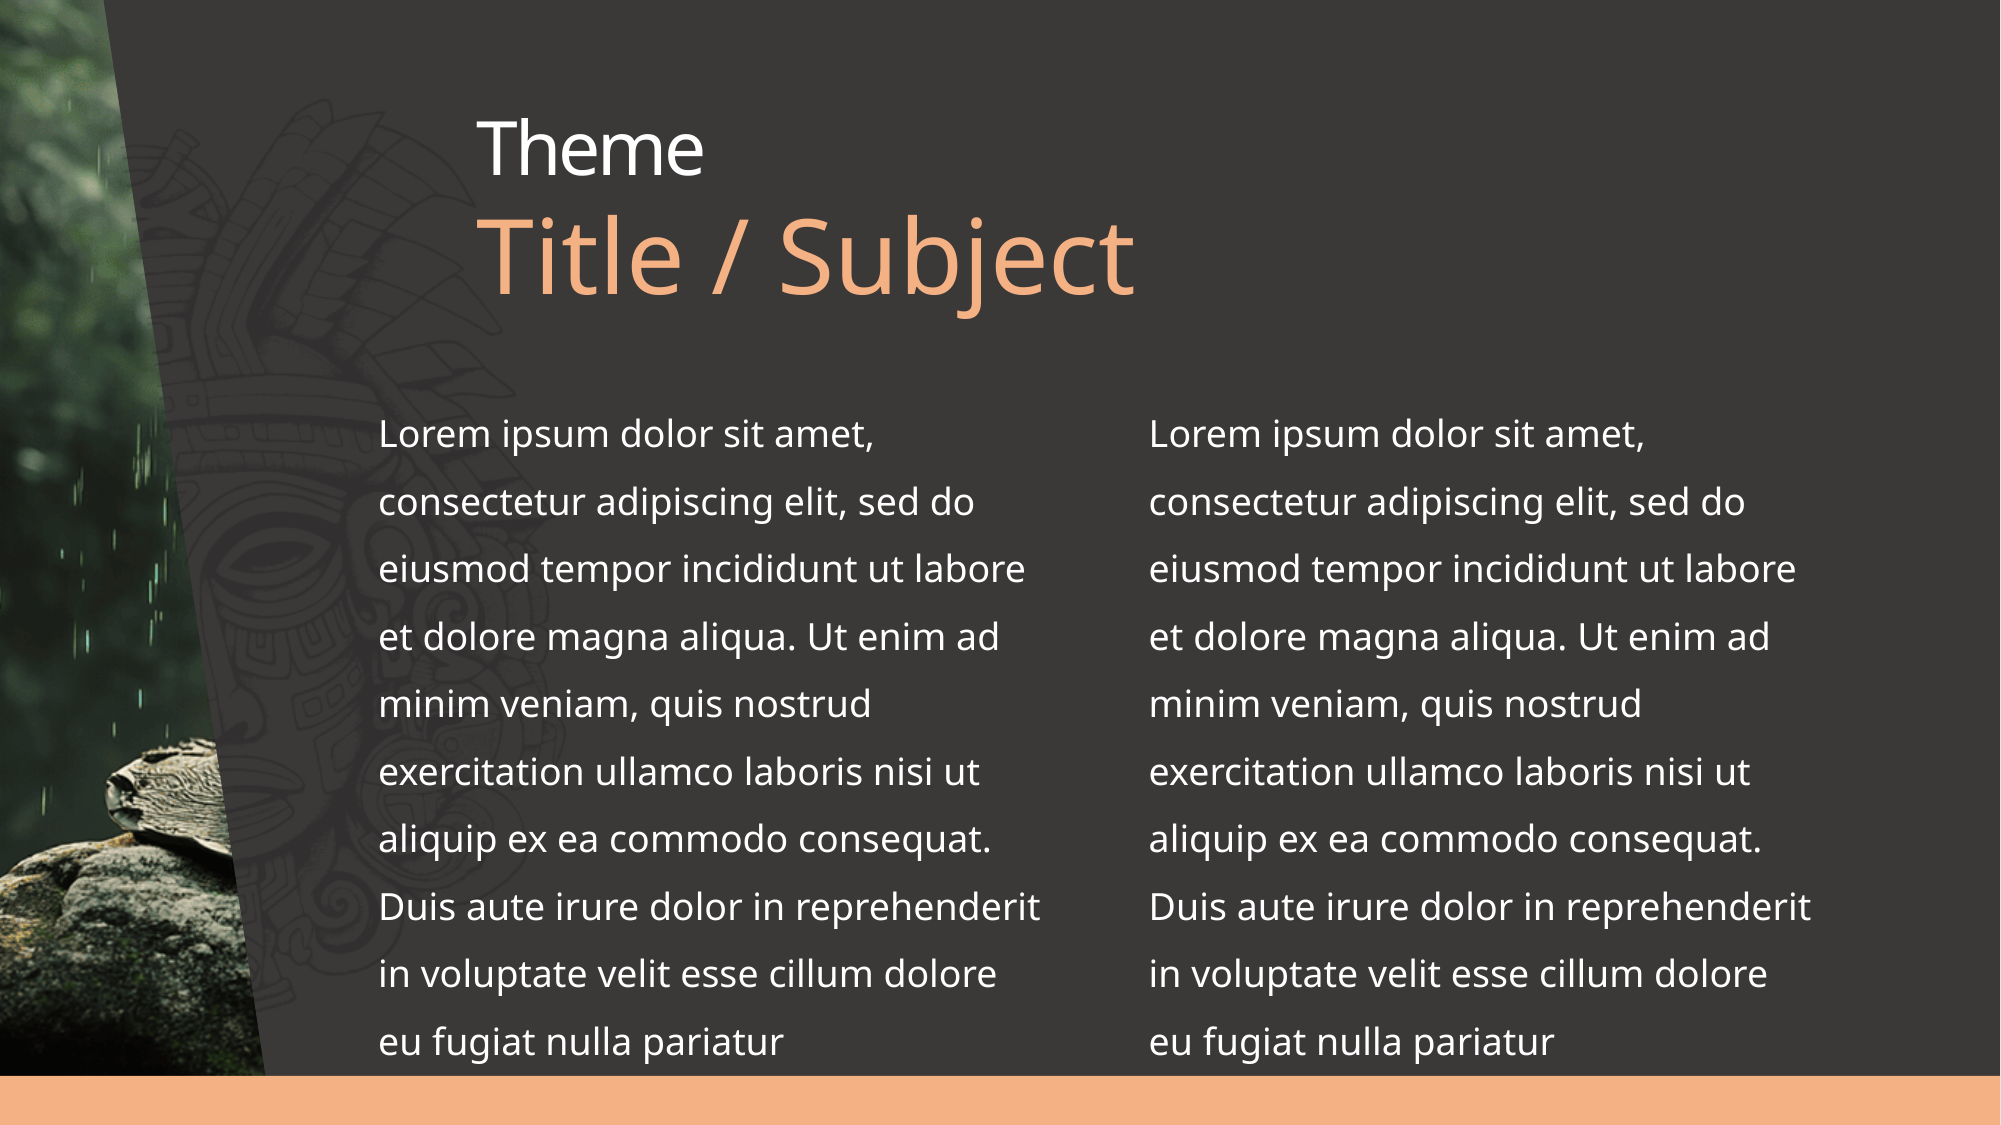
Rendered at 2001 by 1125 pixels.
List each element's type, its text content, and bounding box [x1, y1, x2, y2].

text_box Lorem ipsum dolor sit amet, consectetur adipiscing elit, sed do eiusmod tempor incididunt ut labore et dolore magna aliqua. Ut enim ad minim veniam, quis nostrud exercitation ullamco laboris nisi ut aliquip ex ea commodo consequat. Duis aute irure dolor in reprehenderit in voluptate velit esse cillum dolore eu fugiat nulla pariatur [363, 380, 1062, 1071]
picture [0, 0, 265, 1075]
text_box Lorem ipsum dolor sit amet, consectetur adipiscing elit, sed do eiusmod tempor incididunt ut labore et dolore magna aliqua. Ut enim ad minim veniam, quis nostrud exercitation ullamco laboris nisi ut aliquip ex ea commodo consequat. Duis aute irure dolor in reprehenderit in voluptate velit esse cillum dolore eu fugiat nulla pariatur [1134, 380, 1833, 1071]
text_box Theme Title / Subject [461, 93, 1152, 323]
